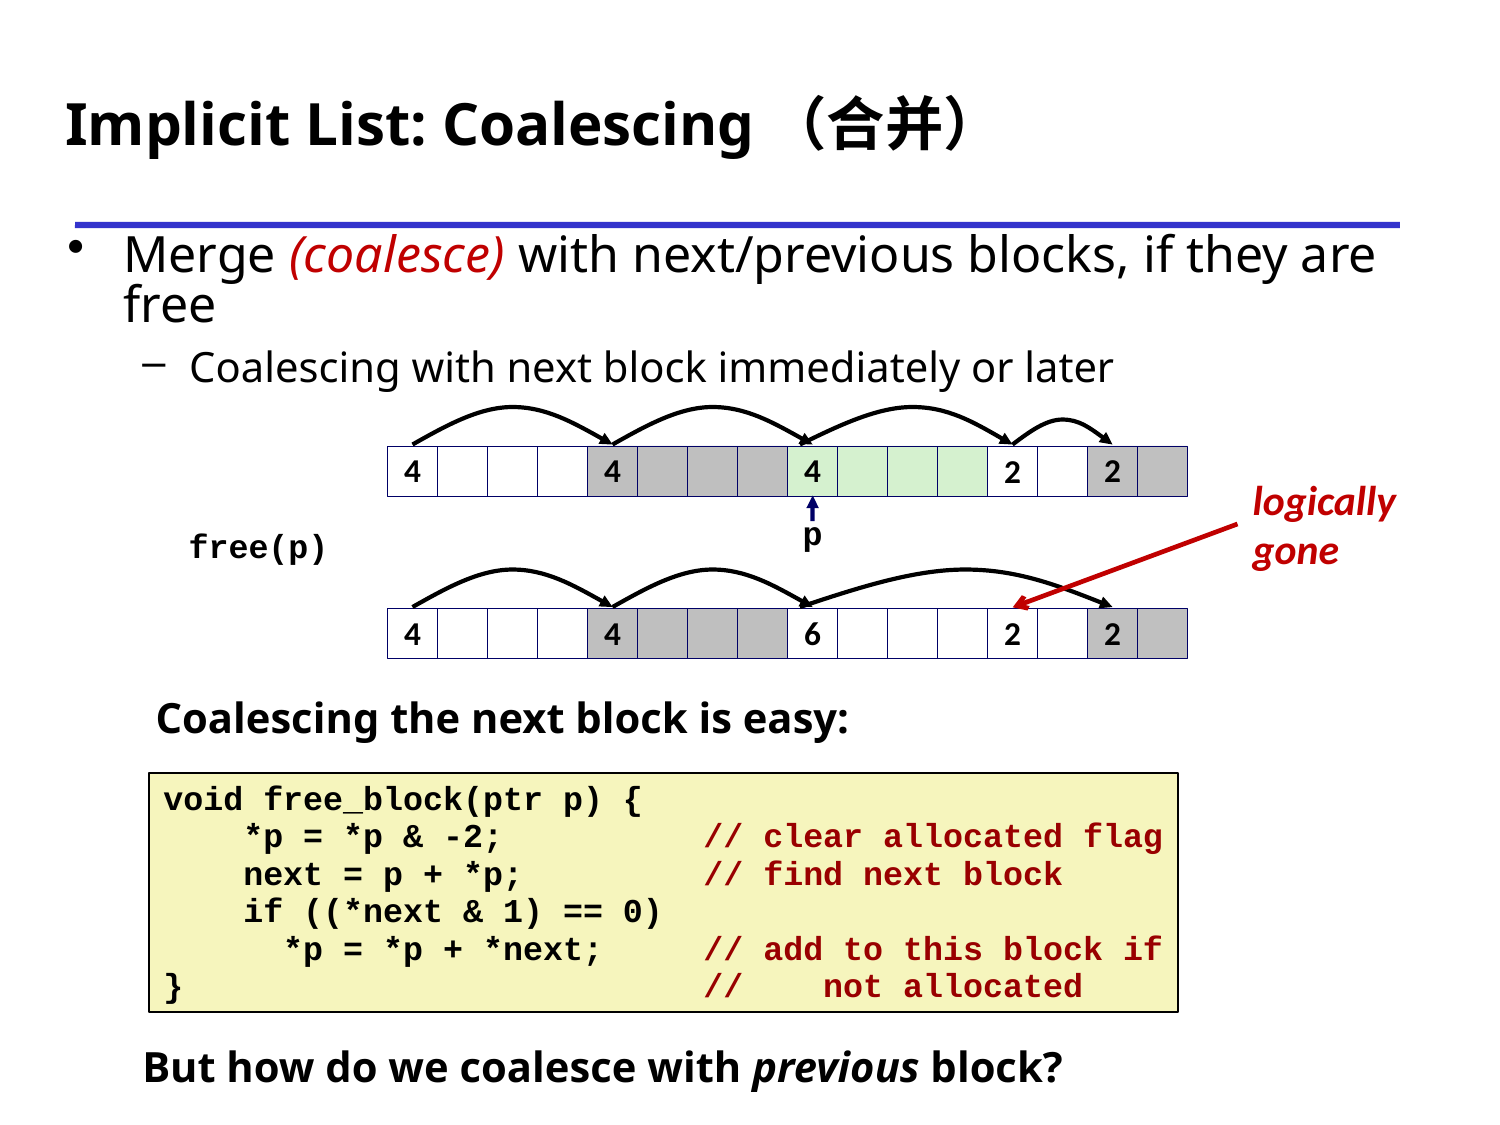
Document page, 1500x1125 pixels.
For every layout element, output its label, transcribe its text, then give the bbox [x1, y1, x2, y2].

text_box [637, 608, 687, 659]
text_box Coalescing the next block is easy: [140, 684, 865, 750]
text_box 2 [989, 445, 1036, 499]
text_box 2 [1087, 445, 1137, 496]
text_box [937, 445, 987, 496]
text_box 2 [989, 608, 1036, 662]
text_box [737, 445, 787, 496]
text_box 4 [787, 445, 838, 496]
text_box [537, 445, 588, 496]
text_box [1037, 608, 1088, 659]
text_box [1012, 419, 1113, 445]
text_box 4 [588, 445, 637, 496]
text_box 6 [787, 608, 838, 659]
title Implicit List: Coalescing（合并） [50, 75, 1161, 169]
text_box [1137, 445, 1188, 496]
text_box 4 [387, 608, 437, 659]
text_box [799, 406, 1013, 445]
text_box [412, 569, 613, 608]
text_box [176, 476, 811, 535]
text_box [887, 608, 937, 659]
text_box [1037, 445, 1087, 496]
text_box [1137, 608, 1188, 659]
text_box [814, 476, 1237, 535]
text_box [806, 495, 819, 522]
text_box [838, 445, 887, 496]
text_box logically gone [1237, 465, 1412, 581]
text_box [687, 608, 737, 659]
text_box [737, 608, 787, 659]
text_box [799, 569, 1064, 608]
text_box 2 [1088, 608, 1137, 659]
list Merge (coalesce) with next/previous blocks, if they are free Coalescing with next block immediately or later But how do we coalesce with previous block? [52, 224, 1416, 1125]
text_box [487, 608, 537, 659]
text_box [324, 535, 1388, 749]
text_box [613, 569, 810, 608]
text_box p [787, 508, 838, 561]
text_box void free_block(ptr p) { *p = *p & -2; // clear allocated flag next = p + *p; // find next block if ((*next & 1) == 0) *p = *p + *next; // add to this block if } // not allocated [148, 772, 1179, 1013]
text_box [412, 406, 613, 445]
text_box [537, 608, 587, 659]
text_box 4 [387, 445, 437, 496]
text_box [937, 608, 987, 659]
text_box [687, 445, 737, 496]
text_box [637, 445, 687, 496]
text_box 4 [587, 608, 637, 659]
text_box [613, 406, 809, 445]
text_box free(p) [173, 521, 344, 574]
text_box [437, 608, 487, 659]
text_box [437, 445, 487, 496]
text_box [838, 608, 887, 659]
text_box [887, 445, 937, 496]
text_box [487, 445, 537, 496]
text_box [1017, 589, 1113, 609]
text_box [1012, 523, 1238, 610]
